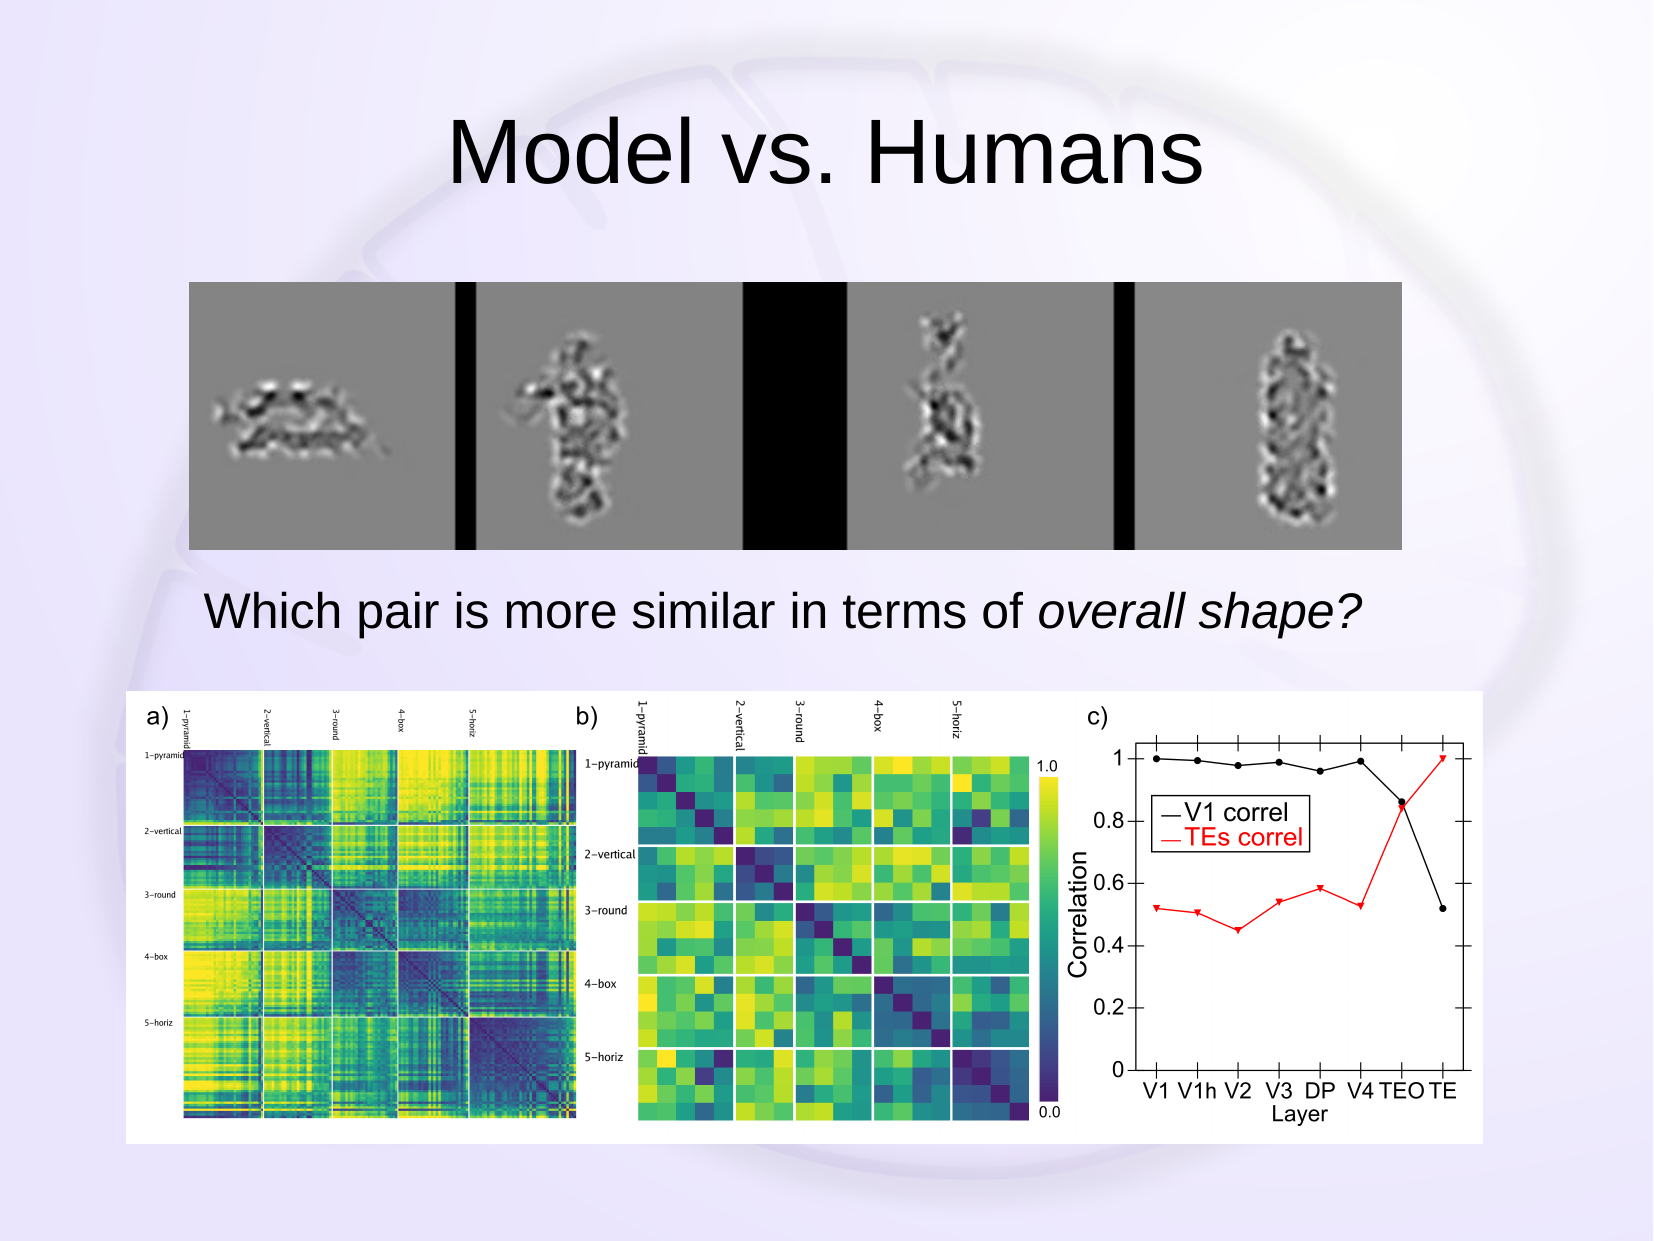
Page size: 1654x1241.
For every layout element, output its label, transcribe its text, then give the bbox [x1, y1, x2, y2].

text_box Which pair is more similar in terms of overall shape? [188, 575, 1402, 647]
title Model vs. Humans [82, 49, 1571, 257]
picture [0, 0, 1654, 1241]
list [126, 690, 1483, 1144]
